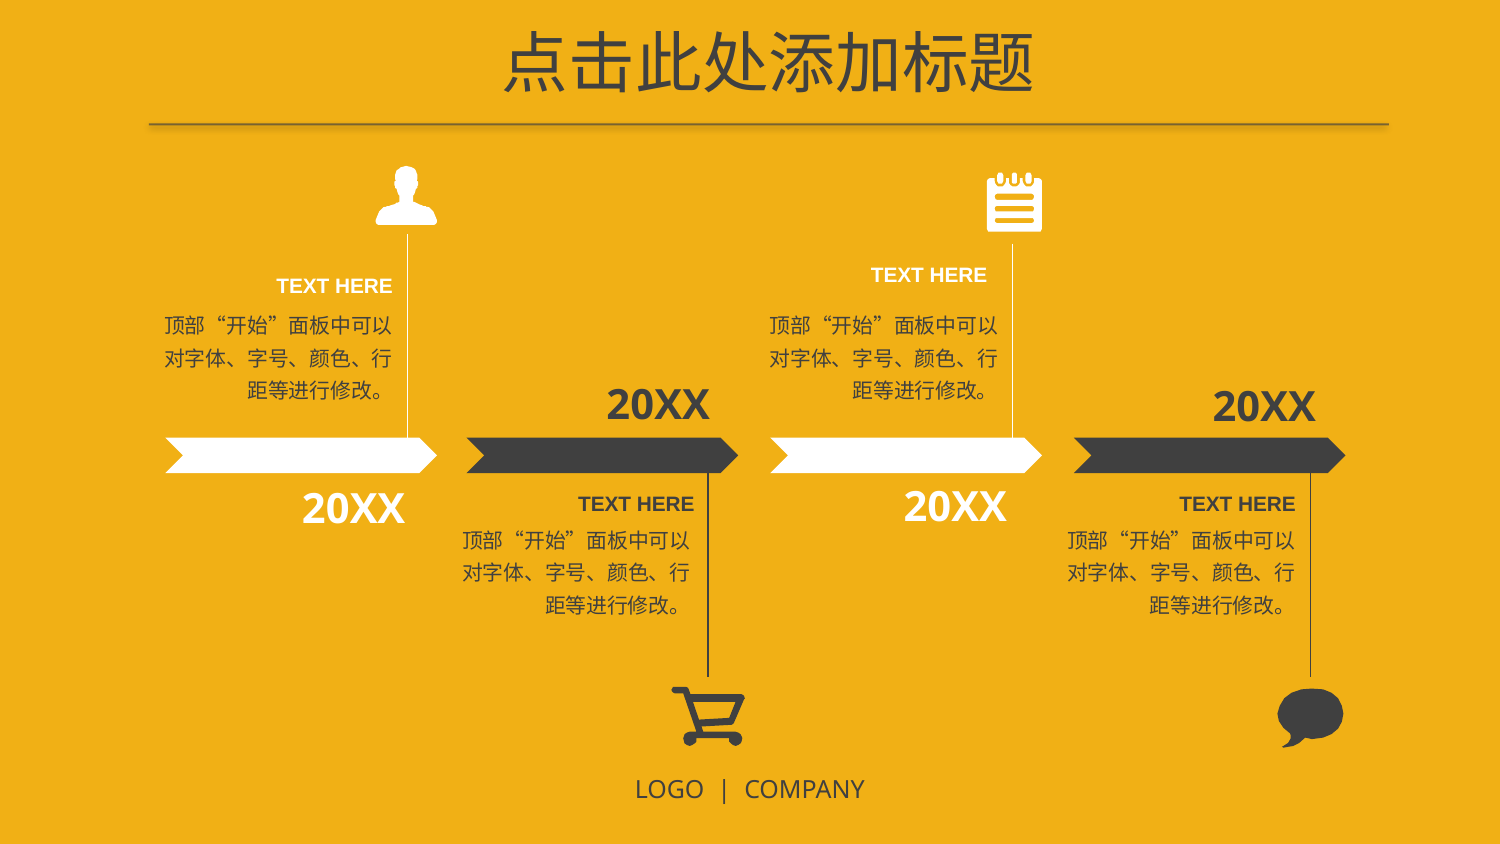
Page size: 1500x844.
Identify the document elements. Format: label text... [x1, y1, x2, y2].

text_box [1025, 172, 1032, 184]
text_box 顶部“开始”面板中可以对字体、字号、颜色、行距等进行修改。 [1041, 512, 1305, 625]
text_box 顶部“开始”面板中可以对字体、字号、颜色、行距等进行修改。 [139, 298, 403, 411]
text_box TEXT HERE [1072, 483, 1305, 512]
text_box [375, 165, 437, 225]
text_box [986, 178, 1042, 232]
text_box TEXT HERE [466, 483, 703, 512]
text_box [997, 172, 1004, 184]
text_box 20XX [888, 472, 1023, 538]
text_box [165, 437, 438, 474]
text_box [671, 686, 745, 746]
text_box [466, 437, 739, 474]
text_box [1073, 437, 1346, 474]
text_box [770, 437, 1042, 474]
text_box LOGO | COMPANY [594, 771, 906, 811]
text_box TEXT HERE [165, 265, 403, 298]
text_box 顶部“开始”面板中可以对字体、字号、颜色、行距等进行修改。 [436, 512, 703, 625]
text_box [1011, 172, 1017, 184]
text_box 顶部“开始”面板中可以对字体、字号、颜色、行距等进行修改。 [744, 298, 1008, 411]
text_box 20XX [287, 474, 421, 539]
text_box 点击此处添加标题 [240, 12, 1297, 108]
text_box [1277, 688, 1344, 748]
text_box TEXT HERE [785, 254, 1002, 295]
text_box 20XX [591, 370, 725, 436]
text_box 20XX [1197, 372, 1331, 437]
